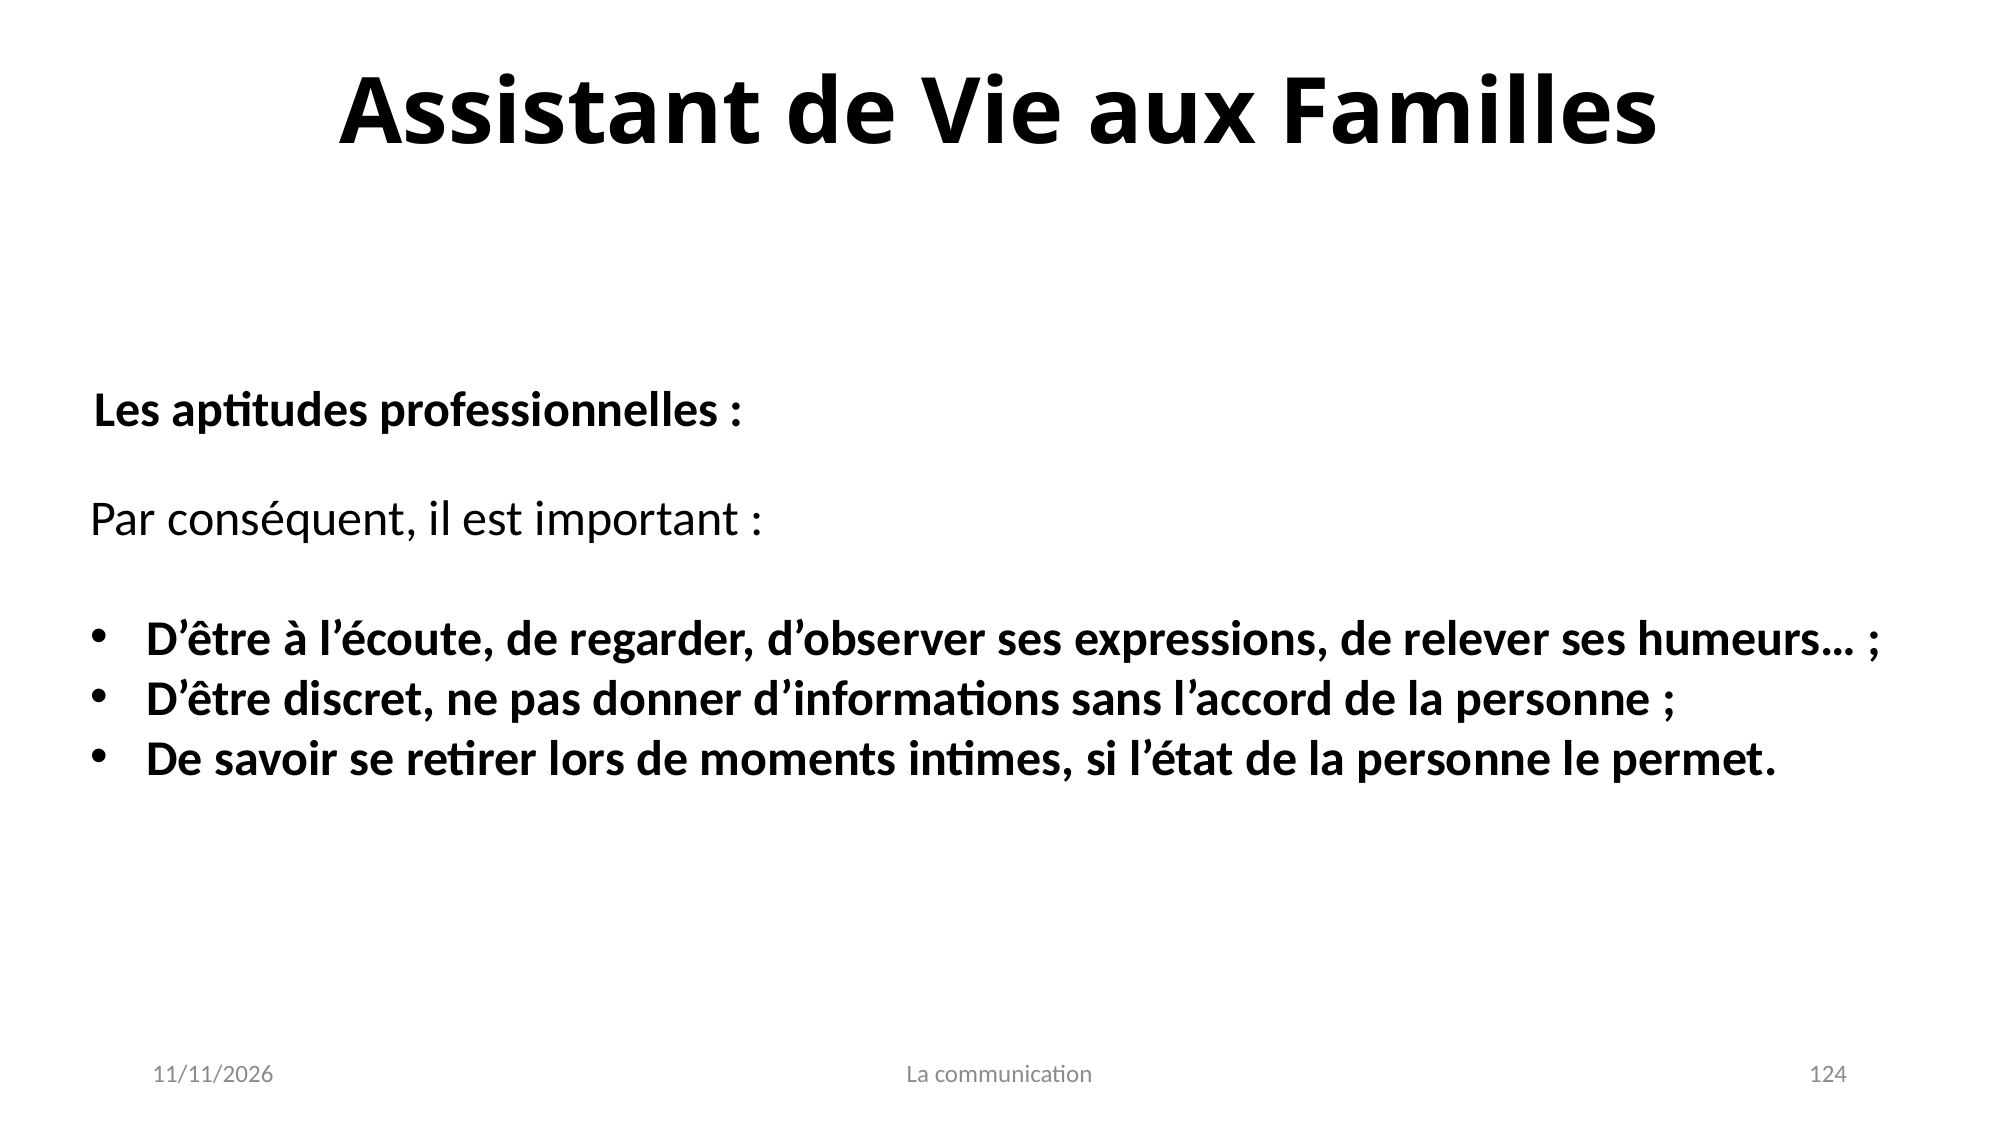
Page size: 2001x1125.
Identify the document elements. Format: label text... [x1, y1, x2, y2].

footer La communication [662, 1042, 1338, 1103]
text_box Assistant de Vie aux Familles [137, 56, 1863, 275]
slide_number 124 [1412, 1042, 1863, 1103]
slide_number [137, 1042, 588, 1103]
text_box Les aptitudes professionnelles : [74, 361, 2000, 451]
text_box Par conséquent, il est important : D’être à l’écoute, de regarder, d’observer ses expressions, de relever ses humeurs… ; D’être discret, ne pas donner d’informations sans l’accord de la personne ; De savoir se retirer lors de moments intimes, si l’état de la personne le permet. [75, 478, 1925, 794]
